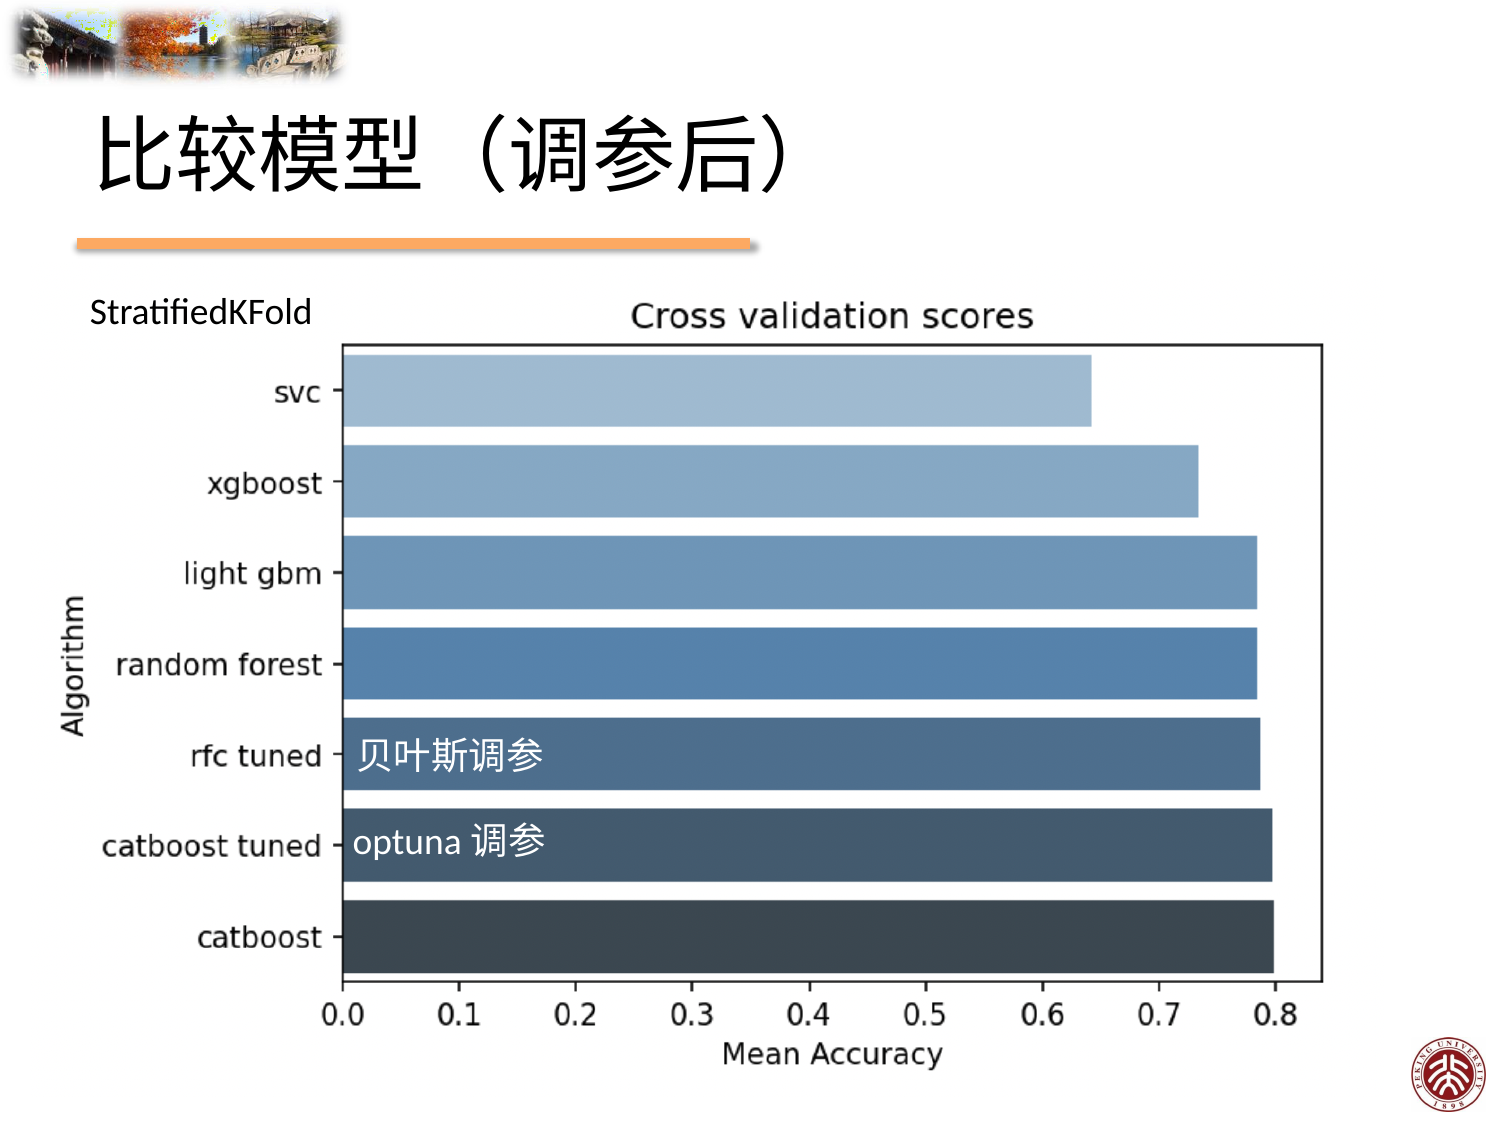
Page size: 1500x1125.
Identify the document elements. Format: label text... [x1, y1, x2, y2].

picture [2, 0, 353, 90]
picture [69, 236, 765, 259]
picture [1411, 1037, 1486, 1112]
title 比较模型（调参后） [92, 101, 1408, 207]
picture [29, 262, 1385, 1097]
